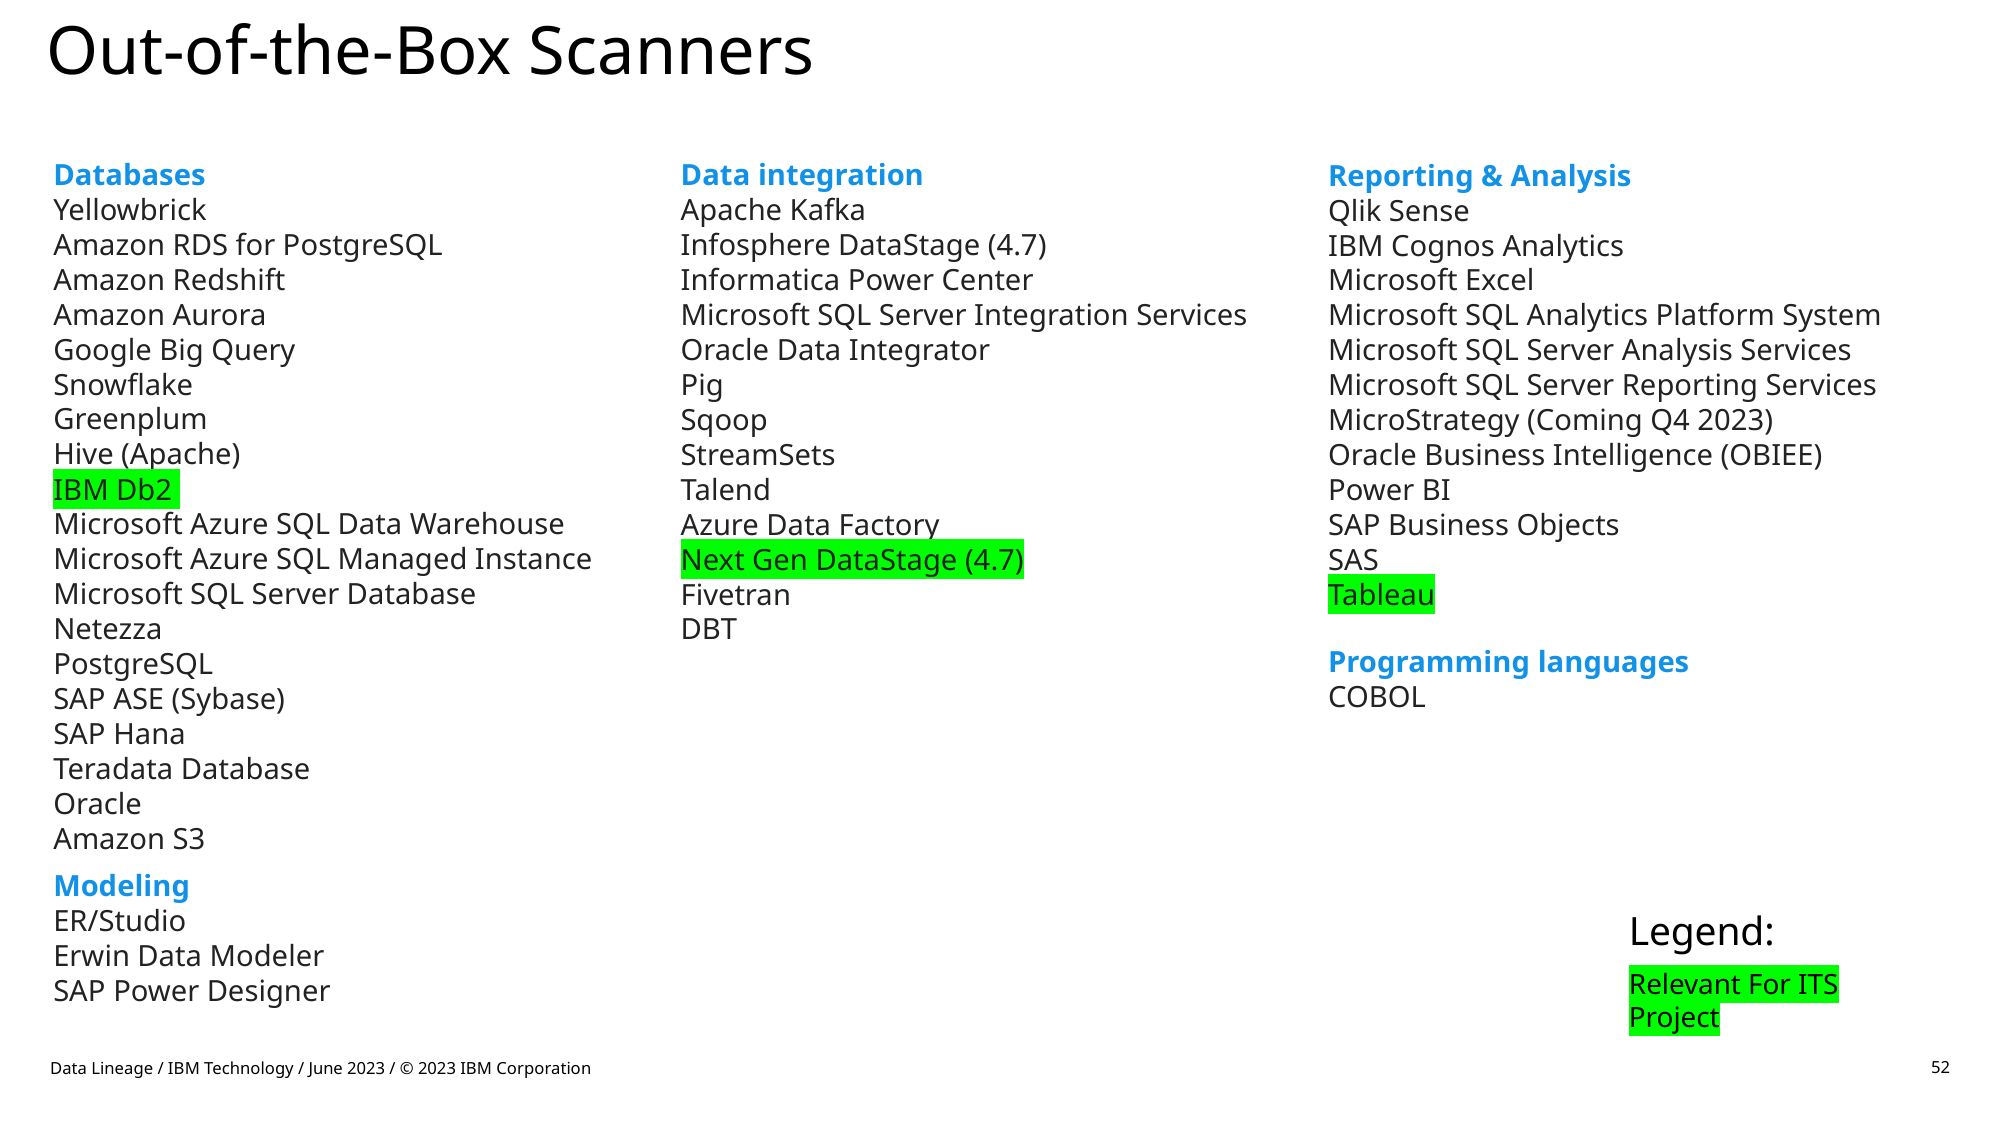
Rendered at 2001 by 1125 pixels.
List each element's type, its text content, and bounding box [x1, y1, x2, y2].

slide_number 52 [1550, 1050, 1950, 1087]
text_box Programming languages COBOL [1288, 635, 1709, 721]
title Out-of-the-Box Scanners [46, 16, 1769, 149]
text_box Legend: Relevant For ITS Project [1608, 886, 1950, 1054]
footer Data Lineage / IBM Technology / June 2023 / © 2023 IBM Corporation [50, 1050, 950, 1087]
text_box Reporting & Analysis Qlik Sense IBM Cognos Analytics Microsoft Excel Microsoft SQL Analytics Platform System Microsoft SQL Server Analysis Services Microsoft SQL Server Reporting Services MicroStrategy (Coming Q4 2023) Oracle Business Intelligence (OBIEE) Power BI SAP Business Objects SAS Tableau [1357, 149, 2000, 619]
text_box Modeling ER/Studio Erwin Data Modeler SAP Power Designer [13, 859, 528, 1015]
text_box Data integration Apache Kafka Infosphere DataStage (4.7) Informatica Power Center Microsoft SQL Server Integration Services Oracle Data Integrator Pig Sqoop StreamSets Talend Azure Data Factory Next Gen DataStage (4.7) Fivetran DBT [640, 149, 1357, 689]
text_box Databases Yellowbrick Amazon RDS for PostgreSQL Amazon Redshift Amazon Aurora Google Big Query Snowflake Greenplum Hive (Apache) IBM Db2 Microsoft Azure SQL Data Warehouse Microsoft Azure SQL Managed Instance Microsoft SQL Server Database Netezza PostgreSQL SAP ASE (Sybase) SAP Hana Teradata Database Oracle Amazon S3 [38, 148, 655, 863]
